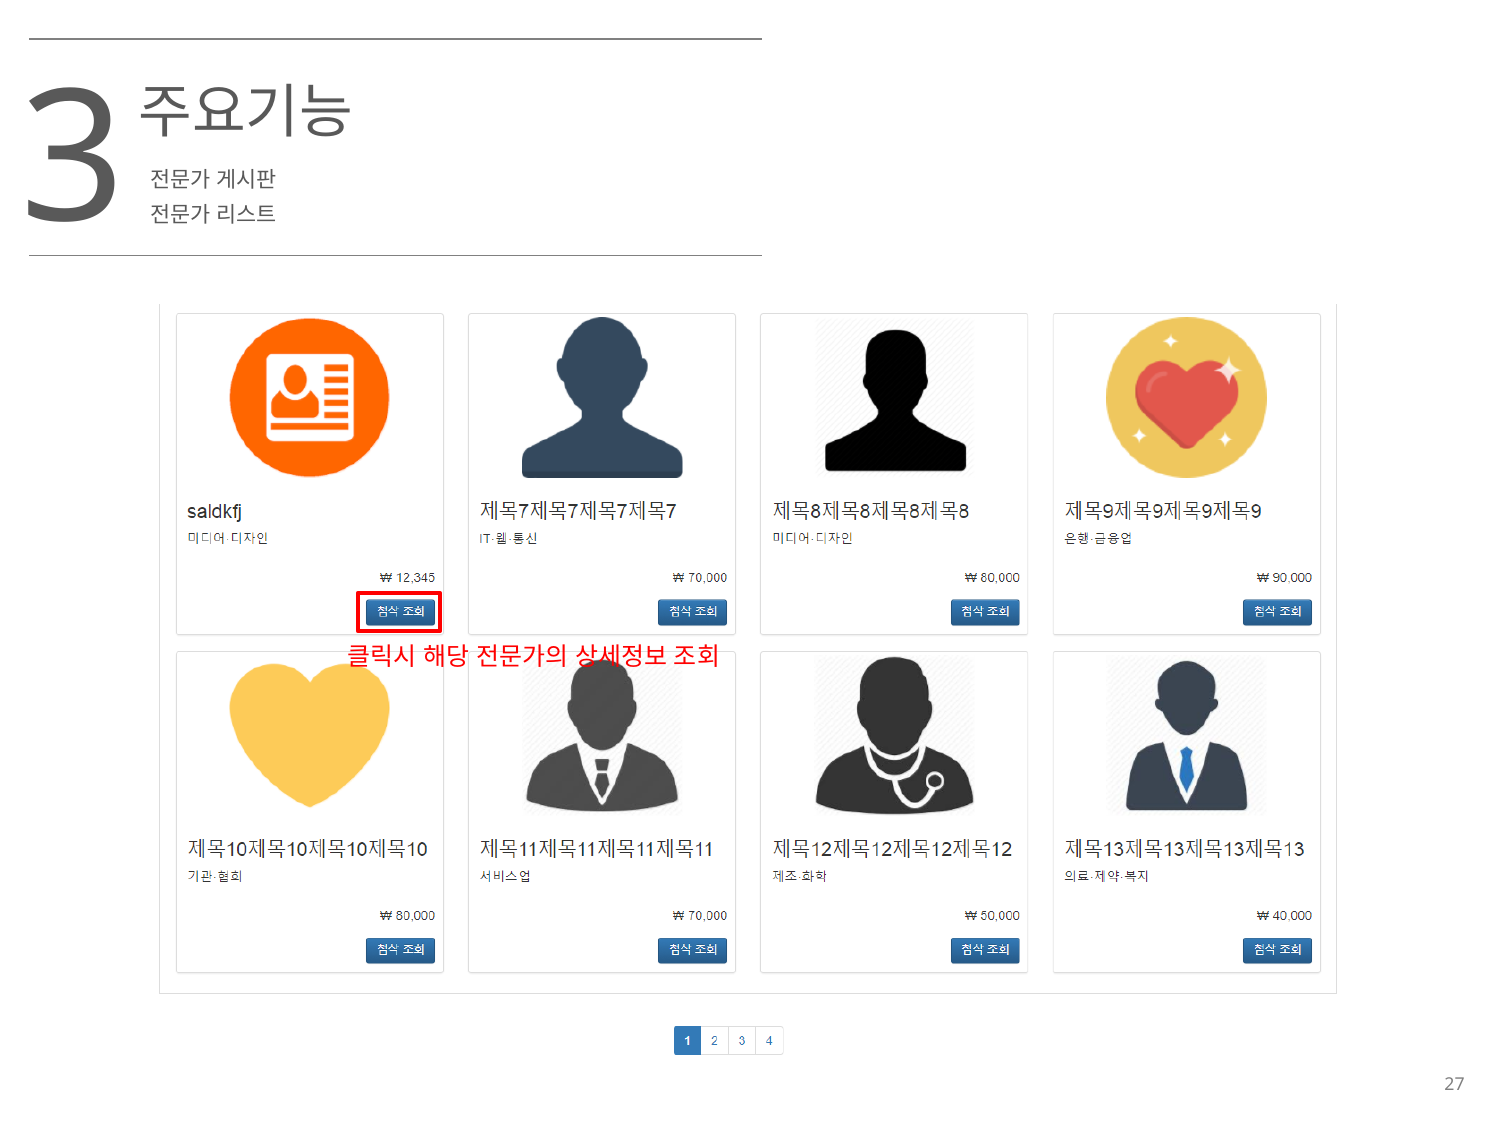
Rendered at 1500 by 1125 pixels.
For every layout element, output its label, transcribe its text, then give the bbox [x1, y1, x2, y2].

picture [152, 304, 1348, 1066]
text_box 3 [5, 29, 183, 265]
text_box 전문가 게시판 전문가 리스트 [135, 148, 821, 235]
text_box 주요기능 [183, 66, 798, 148]
